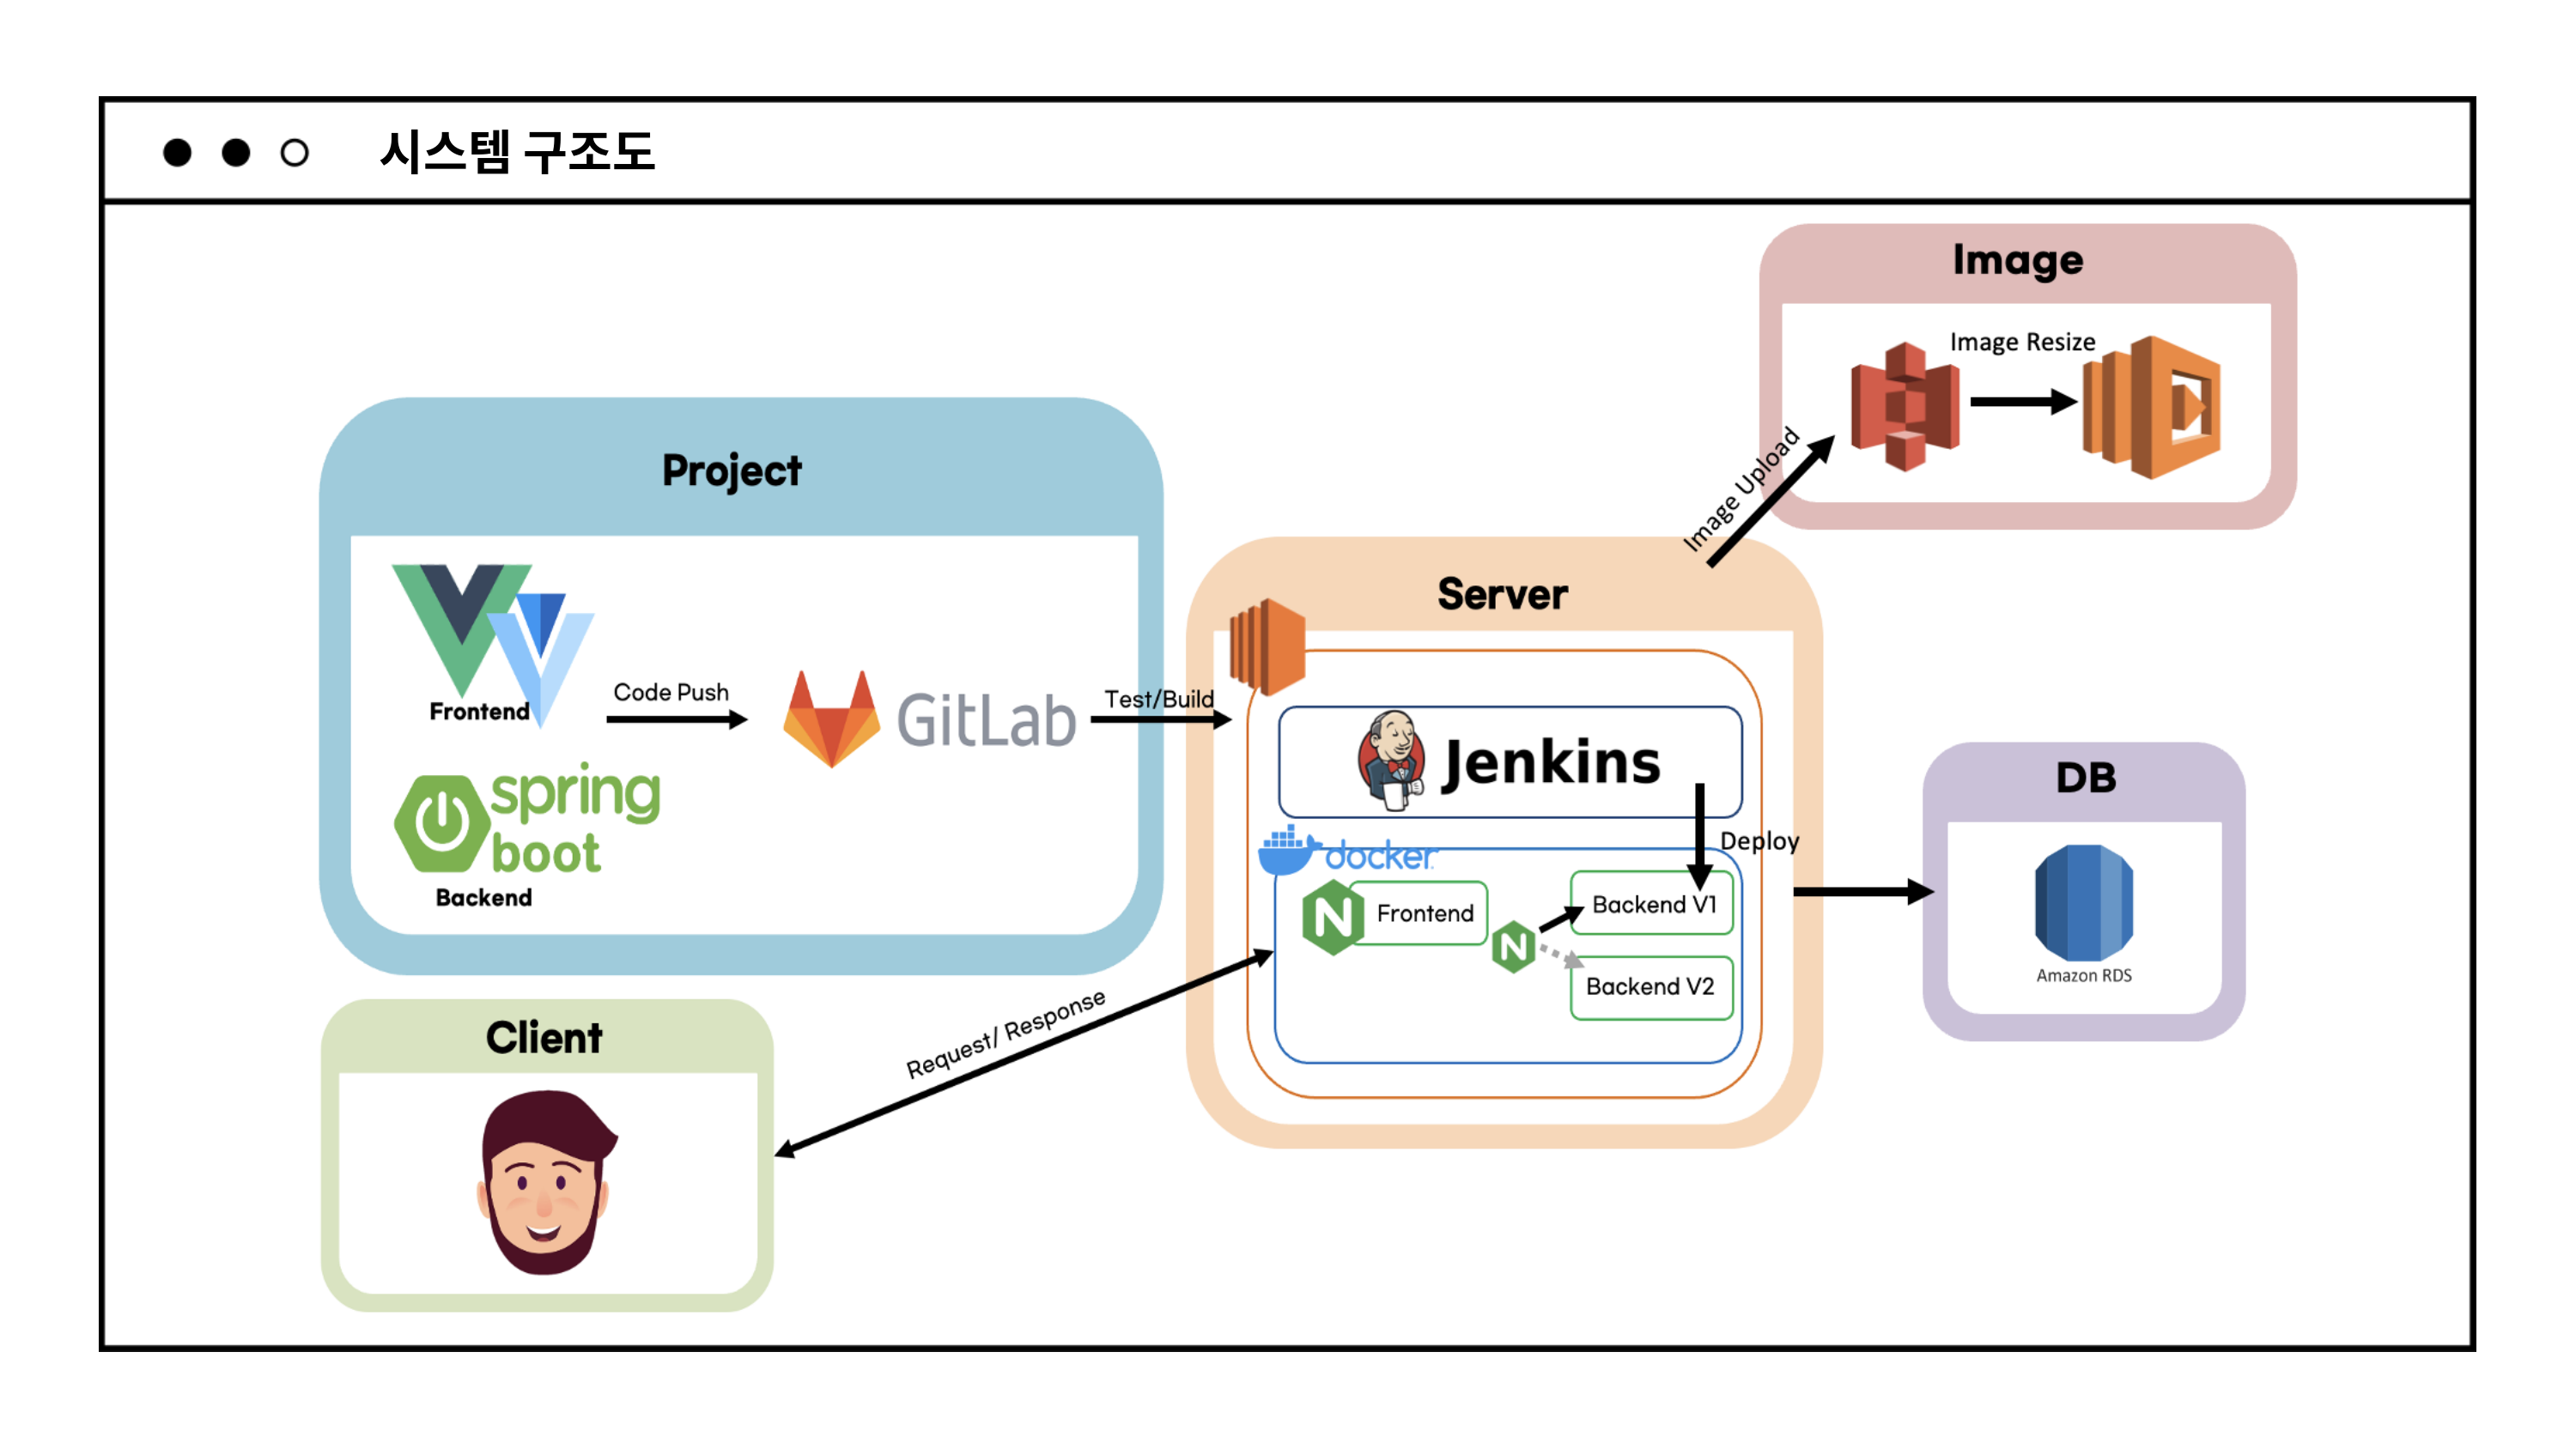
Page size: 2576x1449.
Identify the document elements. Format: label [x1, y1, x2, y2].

picture [99, 96, 2477, 1352]
